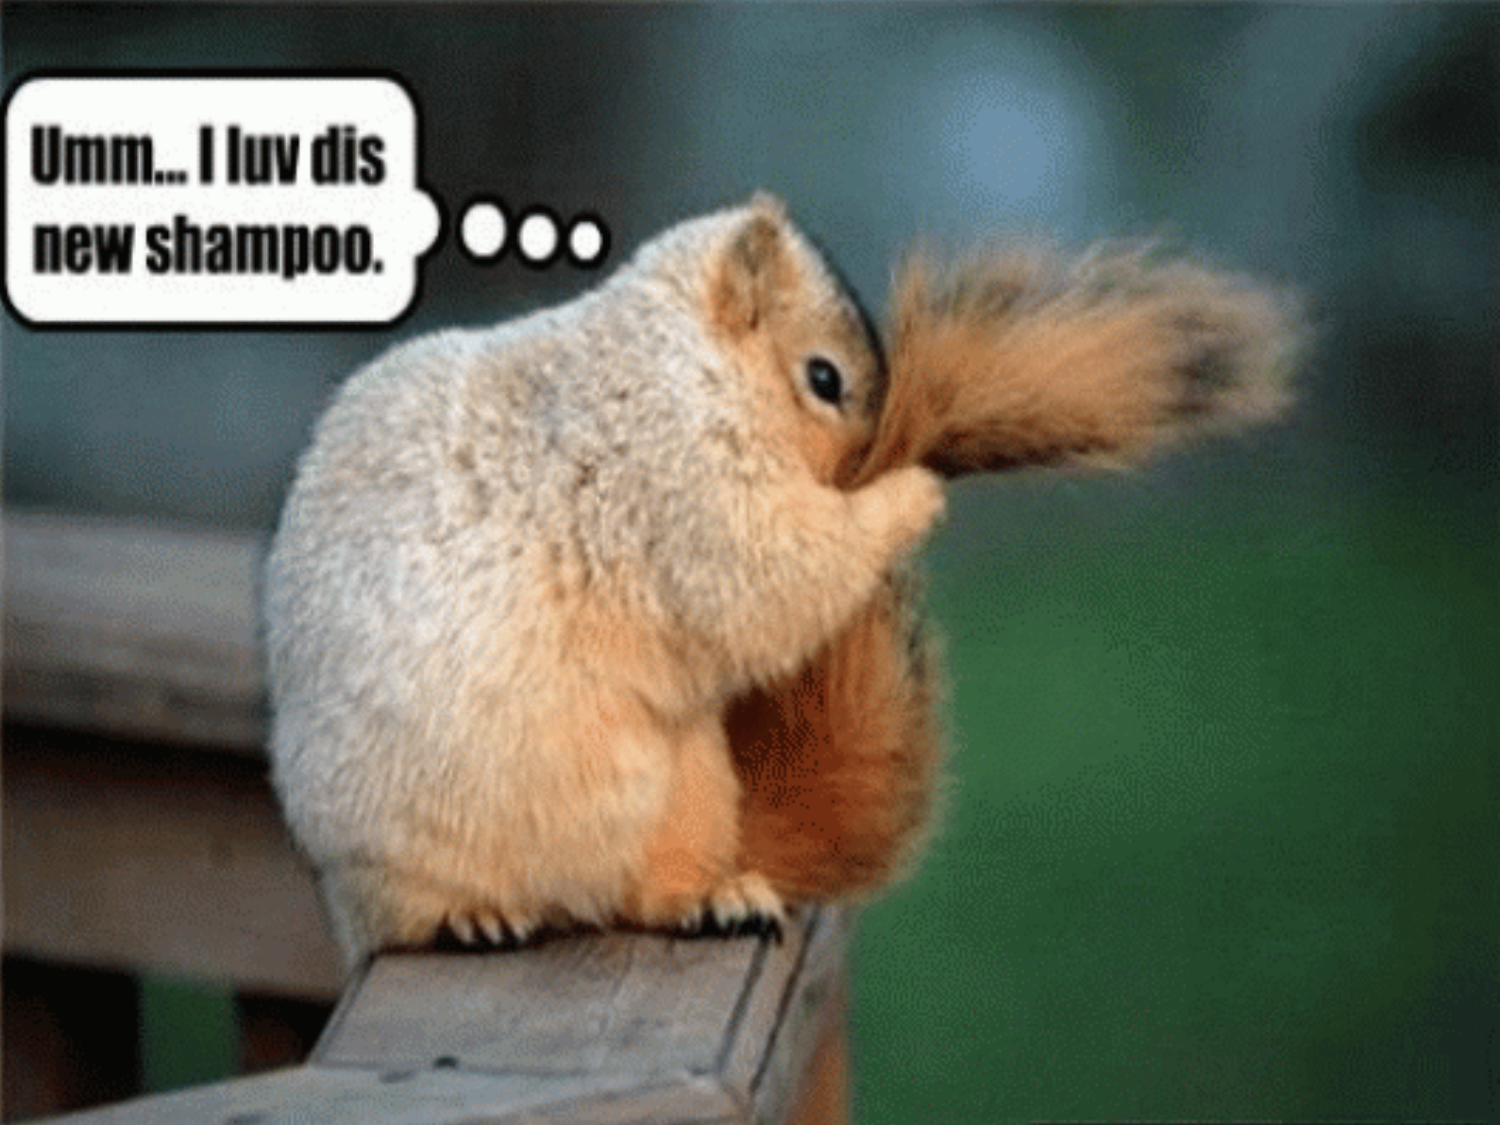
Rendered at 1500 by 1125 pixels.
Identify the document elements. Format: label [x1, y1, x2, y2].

text_box [0, 0, 1500, 1125]
